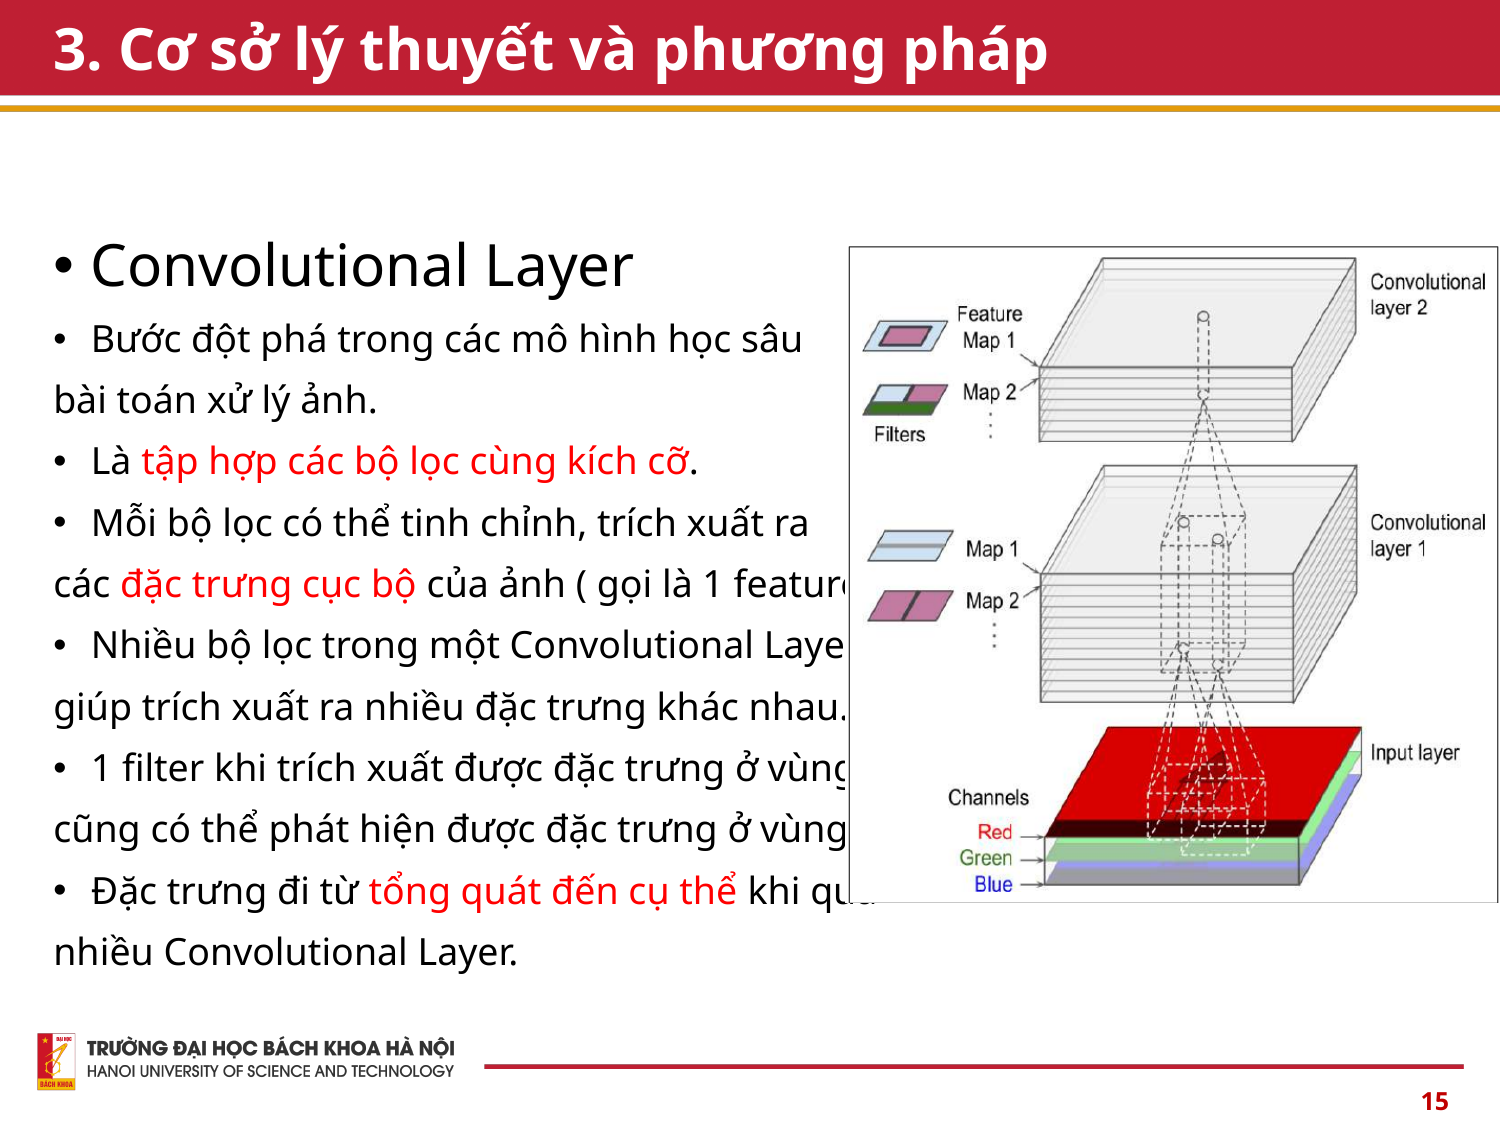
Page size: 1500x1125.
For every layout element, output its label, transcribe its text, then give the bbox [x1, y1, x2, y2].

picture [845, 242, 1500, 903]
text_box <number> [1126, 1078, 1464, 1125]
text_box Convolutional Layer Bước đột phá trong các mô hình học sâu bài toán xử lý ảnh. Là tập hợp các bộ lọc cùng kích cỡ. Mỗi bộ lọc có thể tinh chỉnh, trích xuất ra các đặc trưng cục bộ của ảnh ( gọi là 1 feature map). Nhiều bộ lọc trong một Convolutional Layer giúp trích xuất ra nhiều đặc trưng khác nhau. 1 filter khi trích xuất được đặc trưng ở vùng này cũng có thể phát hiện được đặc trưng ở vùng khác Đặc trưng đi từ tổng quát đến cụ thể khi qua nhiều Convolutional Layer. [38, 138, 1500, 1008]
text_box 3. Cơ sở lý thuyết và phương pháp [38, 12, 1462, 87]
picture [0, 0, 1500, 1125]
